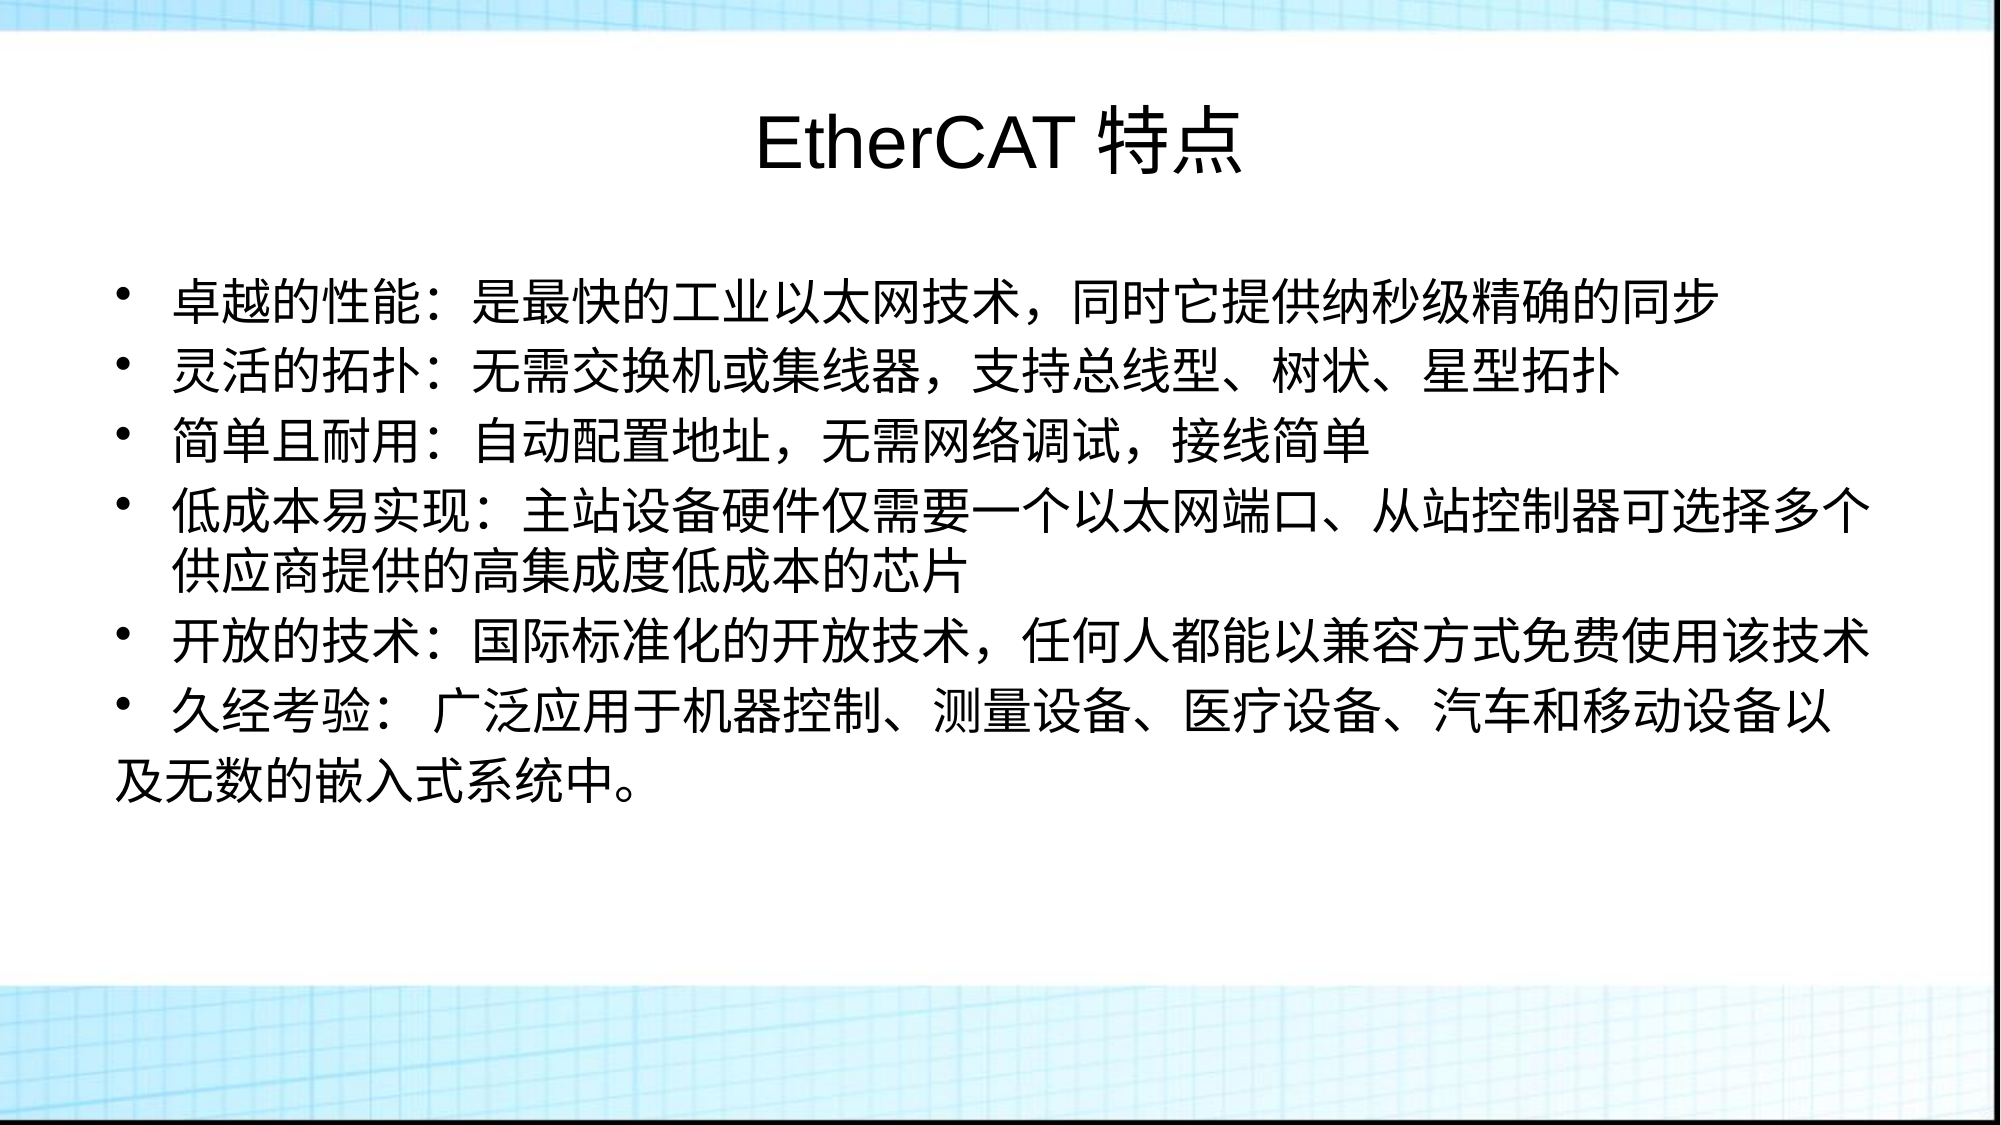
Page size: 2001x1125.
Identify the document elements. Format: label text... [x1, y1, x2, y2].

title EtherCAT特点 [99, 44, 1901, 233]
picture [0, 0, 2001, 1125]
list 卓越的性能：是最快的工业以太网技术，同时它提供纳秒级精确的同步 灵活的拓扑：无需交换机或集线器，支持总线型、树状、星型拓扑 简单且耐用：自动配置地址，无需网络调试，接线简单 低成本易实现：主站设备硬件仅需要一个以太网端口、从站控制器可选择多个供应商提供的高集成度低成本的芯片 开放的技术：国际标准化的开放技术，任何人都能以兼容方式免费使用该技术 久经考验： 广泛应用于机器控制、测量设备、医疗设备、汽车和移动设备以 及无数的嵌入式系统中。 [99, 262, 1901, 1006]
